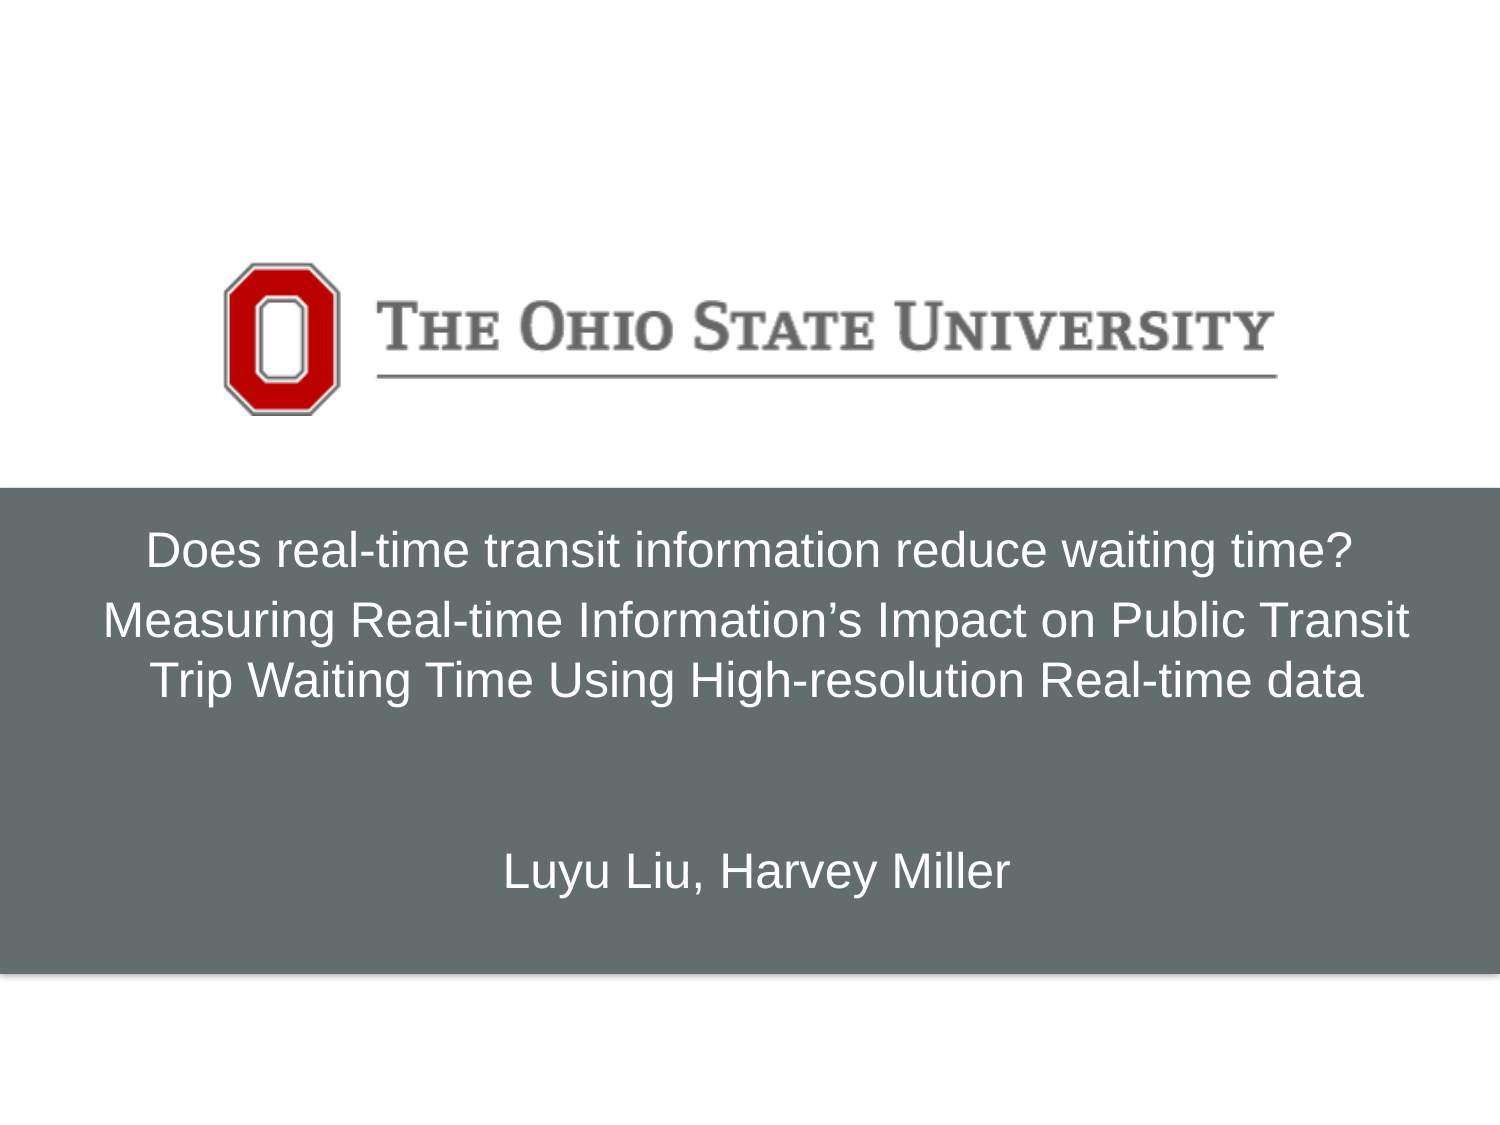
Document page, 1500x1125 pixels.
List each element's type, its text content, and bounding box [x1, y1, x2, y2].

text_box Luyu Liu, Harvey Miller [231, 831, 1282, 1077]
text_box Does real-time transit information reduce waiting time? Measuring Real-time Information’s Impact on Public Transit Trip Waiting Time Using High-resolution Real-time data [39, 510, 1474, 646]
picture [223, 262, 1278, 416]
